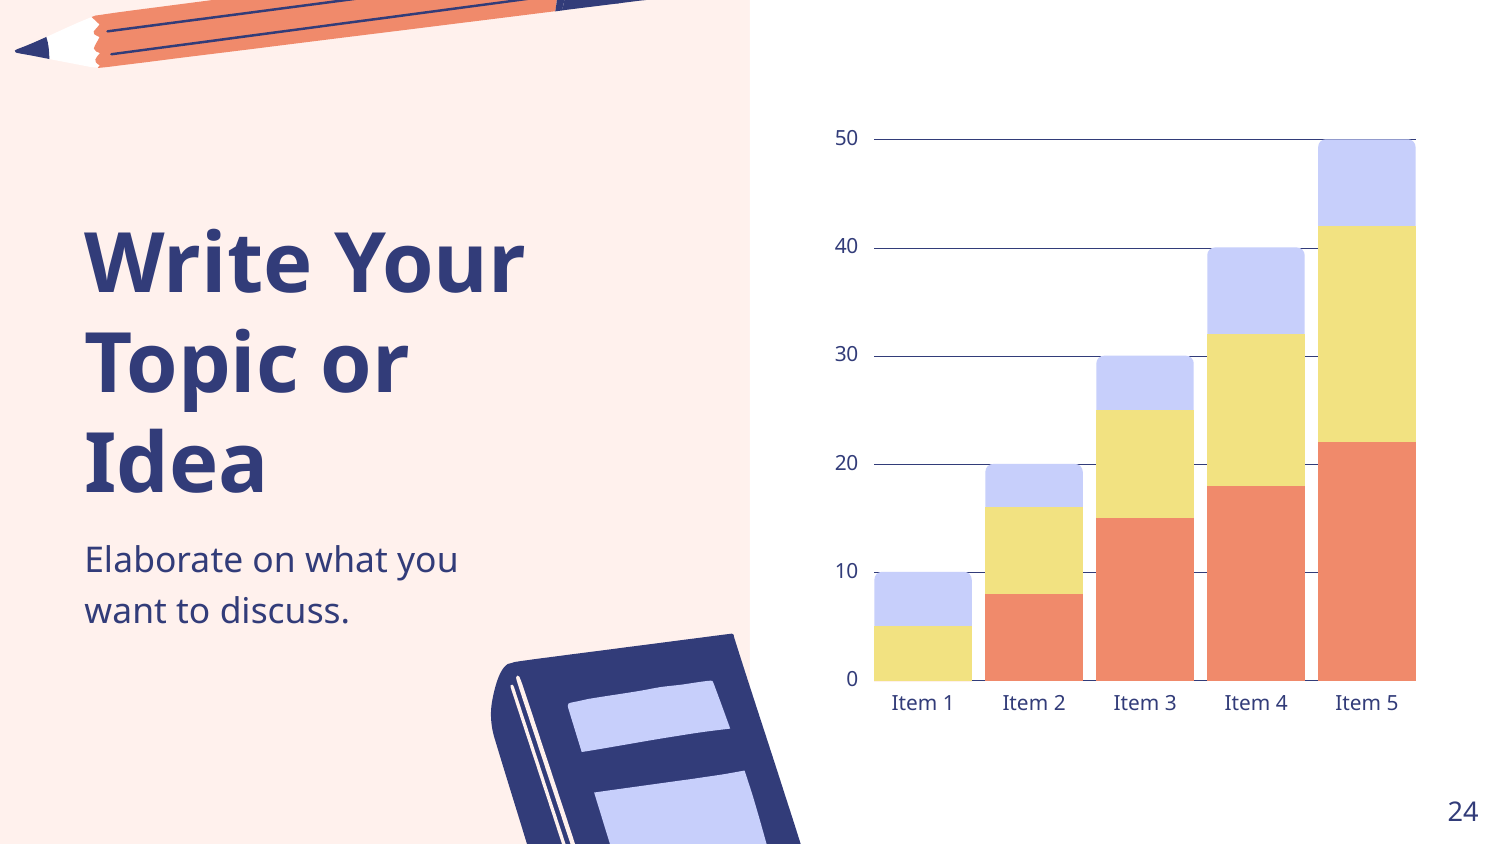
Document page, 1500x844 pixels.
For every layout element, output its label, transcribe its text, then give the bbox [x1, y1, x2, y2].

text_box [248, 0, 430, 320]
text_box [749, 0, 1500, 844]
slide_number 24 [1403, 779, 1494, 844]
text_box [830, 124, 1416, 715]
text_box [490, 633, 826, 844]
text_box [84, 209, 594, 624]
